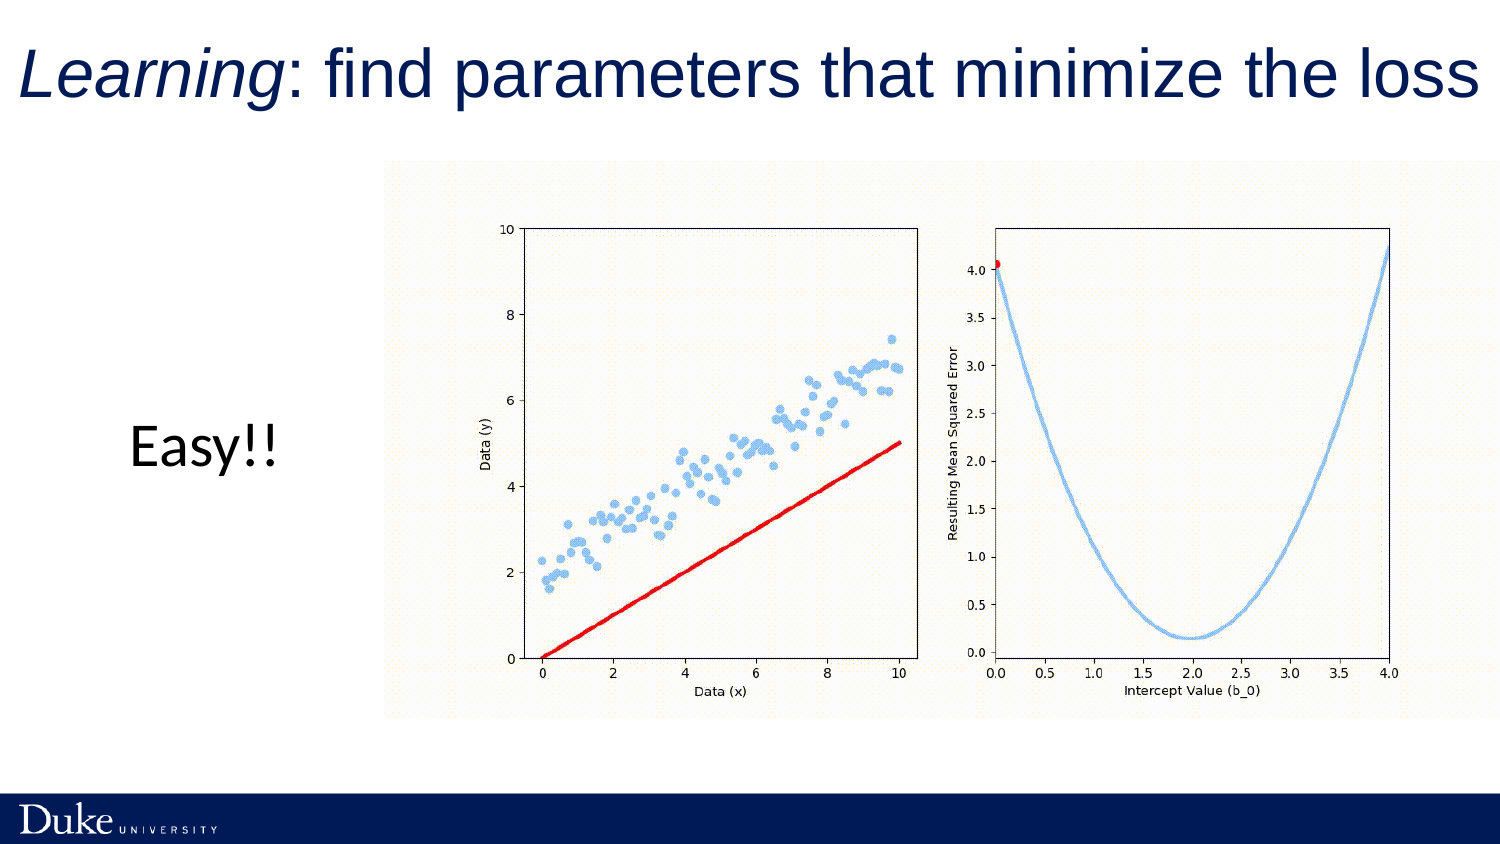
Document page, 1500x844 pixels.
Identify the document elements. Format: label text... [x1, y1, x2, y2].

title Learning: find parameters that minimize the loss [0, 0, 1500, 141]
picture [0, 141, 1500, 844]
text_box Easy!! [115, 396, 297, 487]
